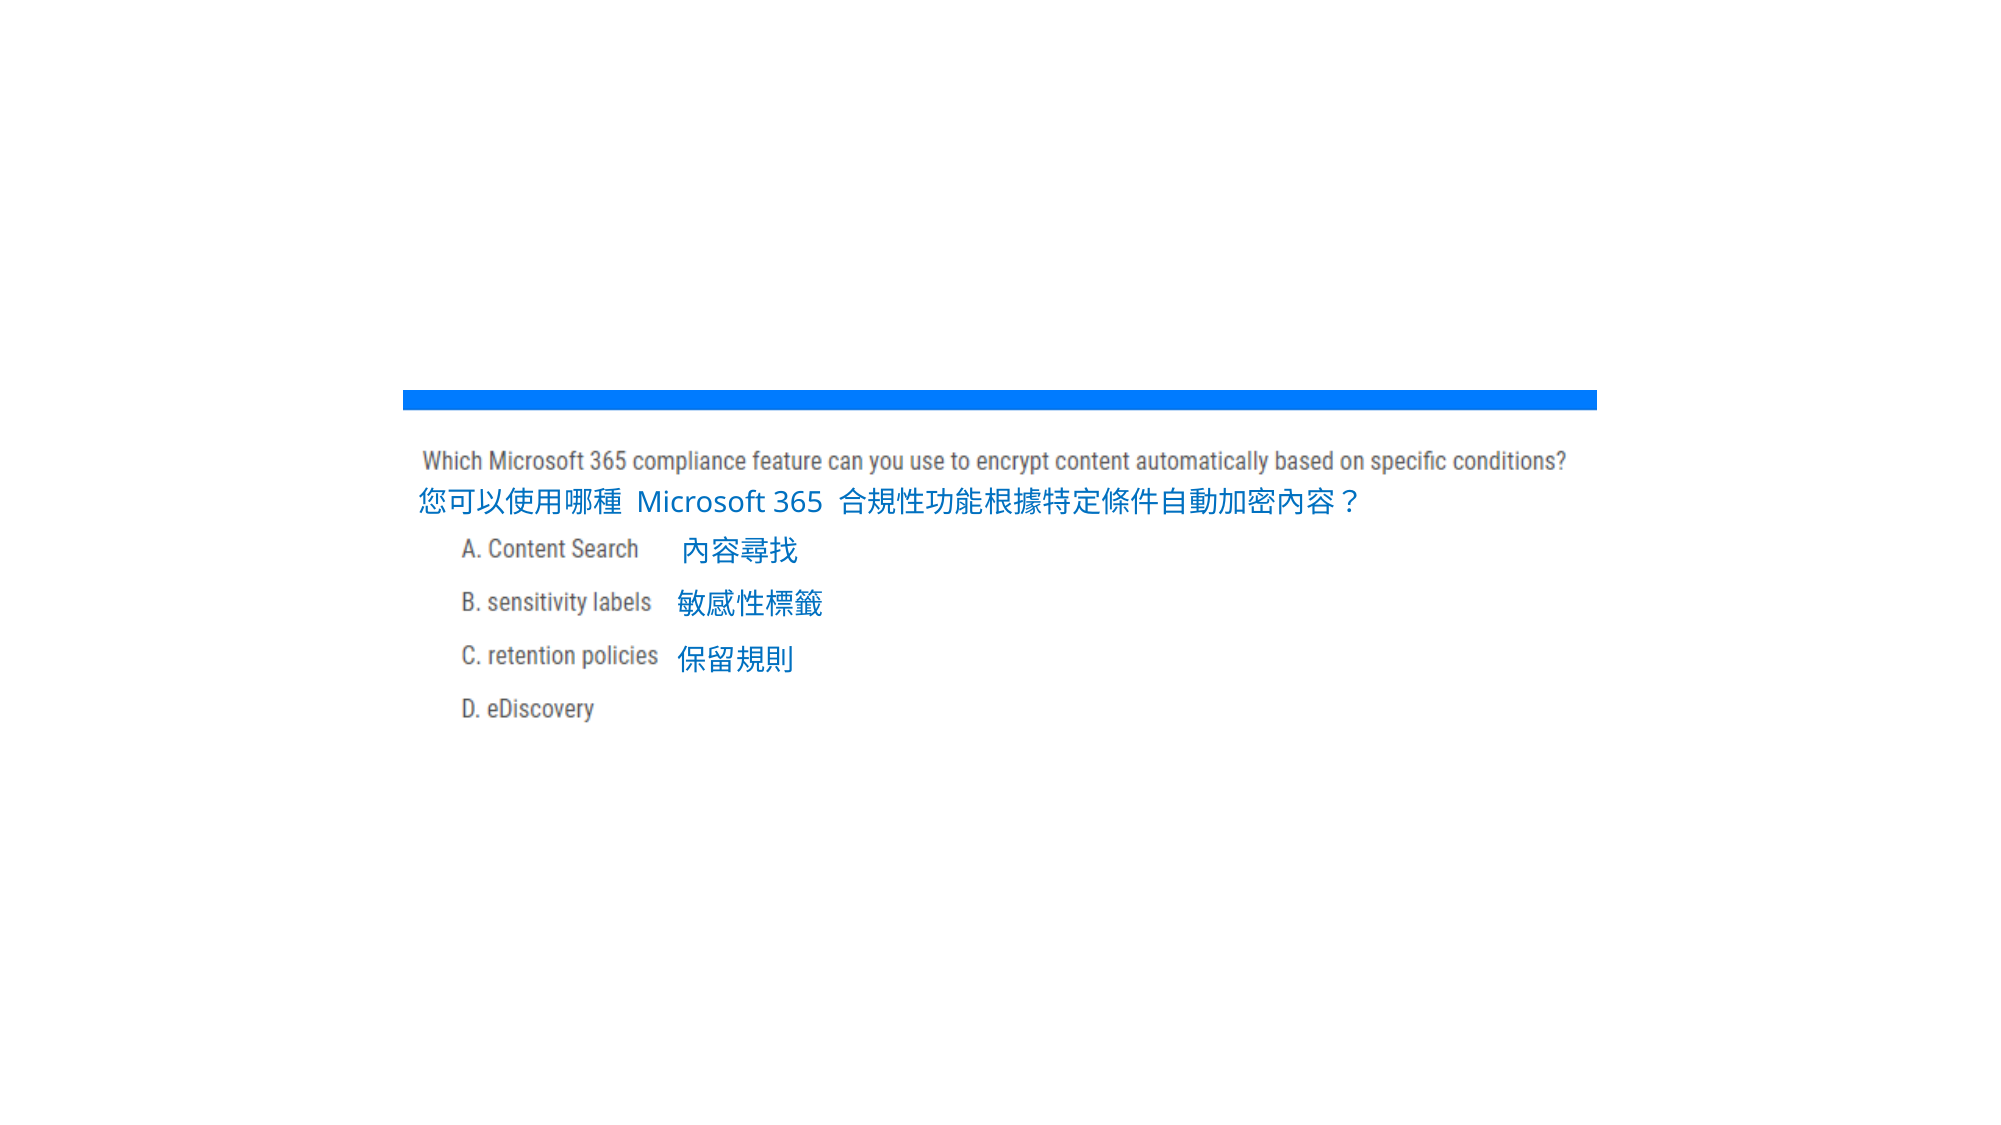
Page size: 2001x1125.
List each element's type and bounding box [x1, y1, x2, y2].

picture [402, 390, 1597, 735]
